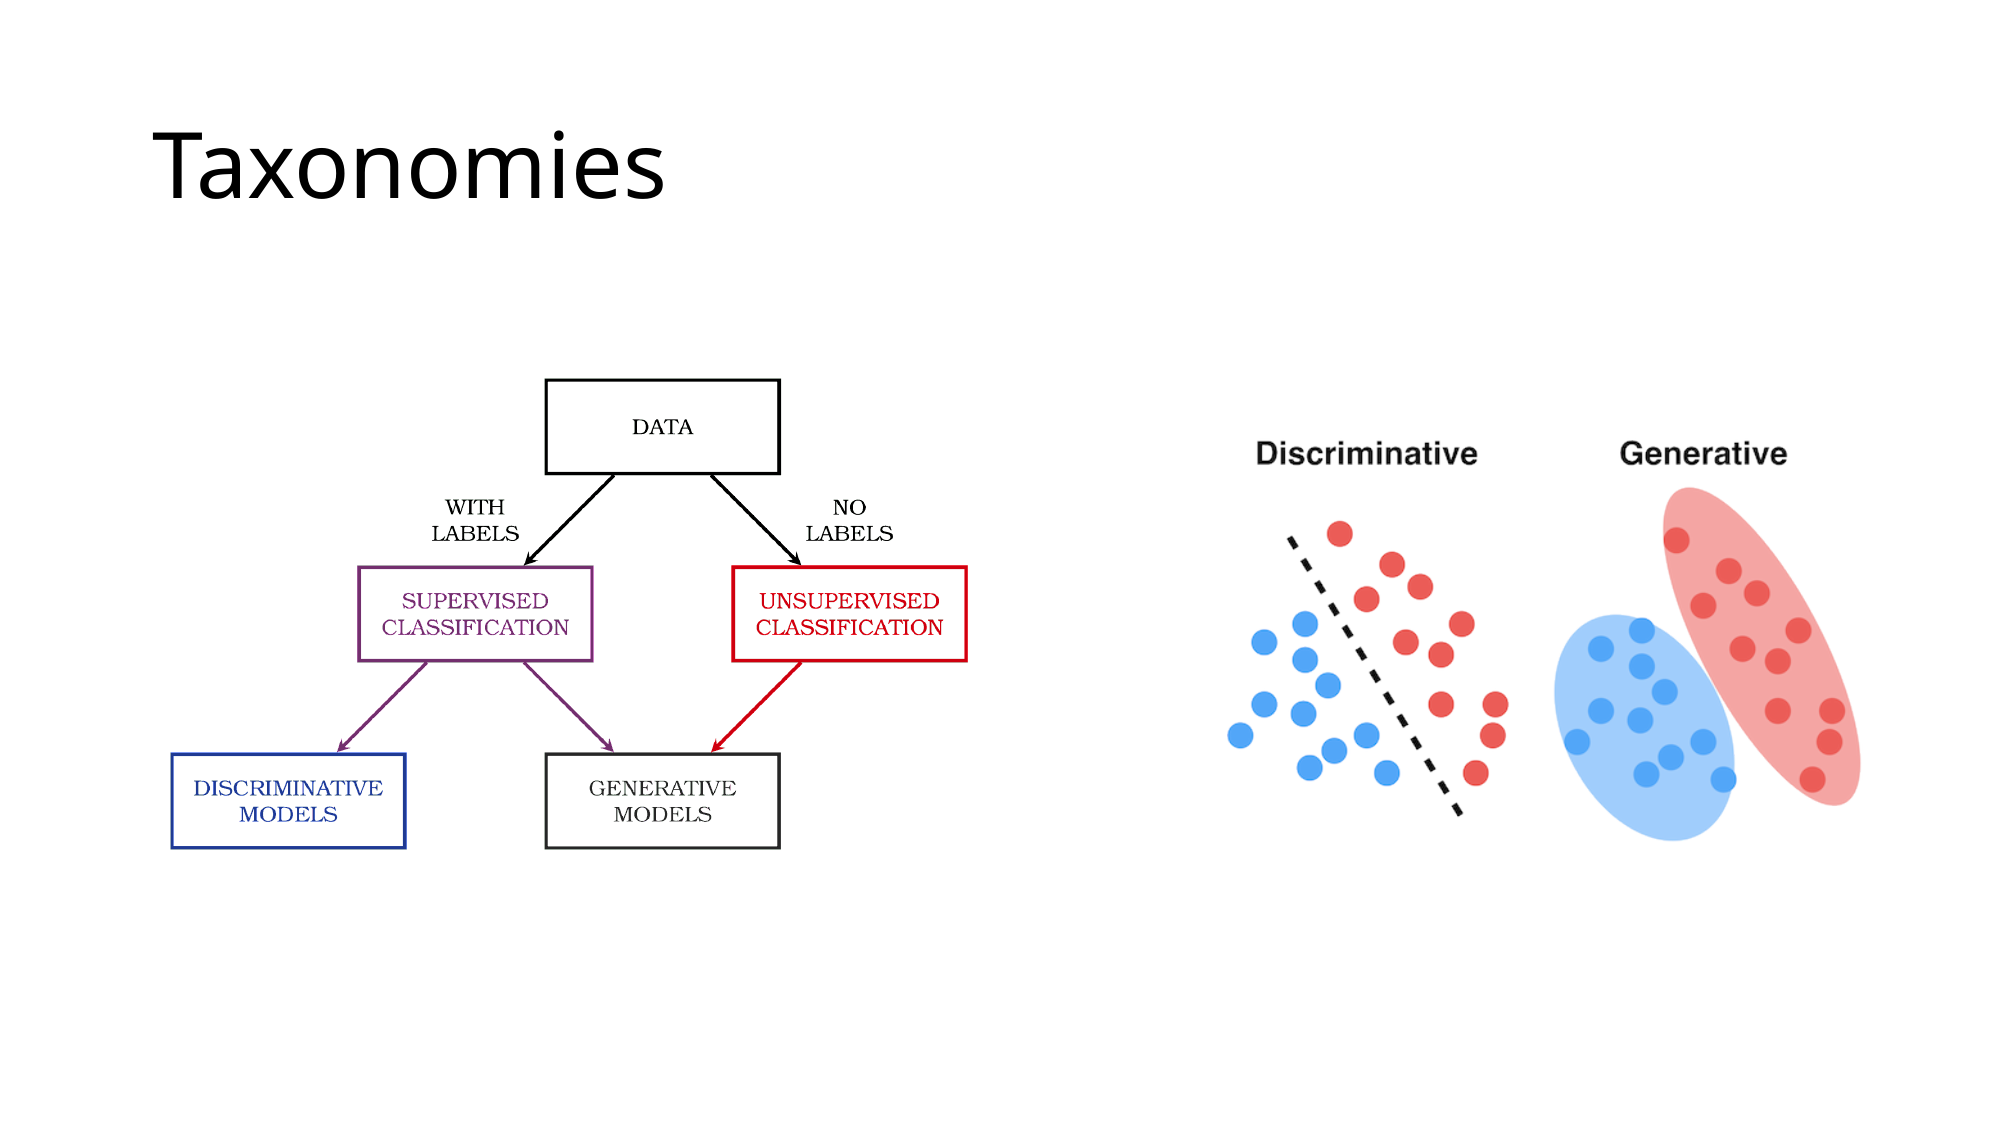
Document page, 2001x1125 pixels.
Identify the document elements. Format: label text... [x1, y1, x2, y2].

title Taxonomies [137, 59, 1863, 278]
picture [137, 345, 1003, 936]
picture [1221, 434, 1863, 847]
